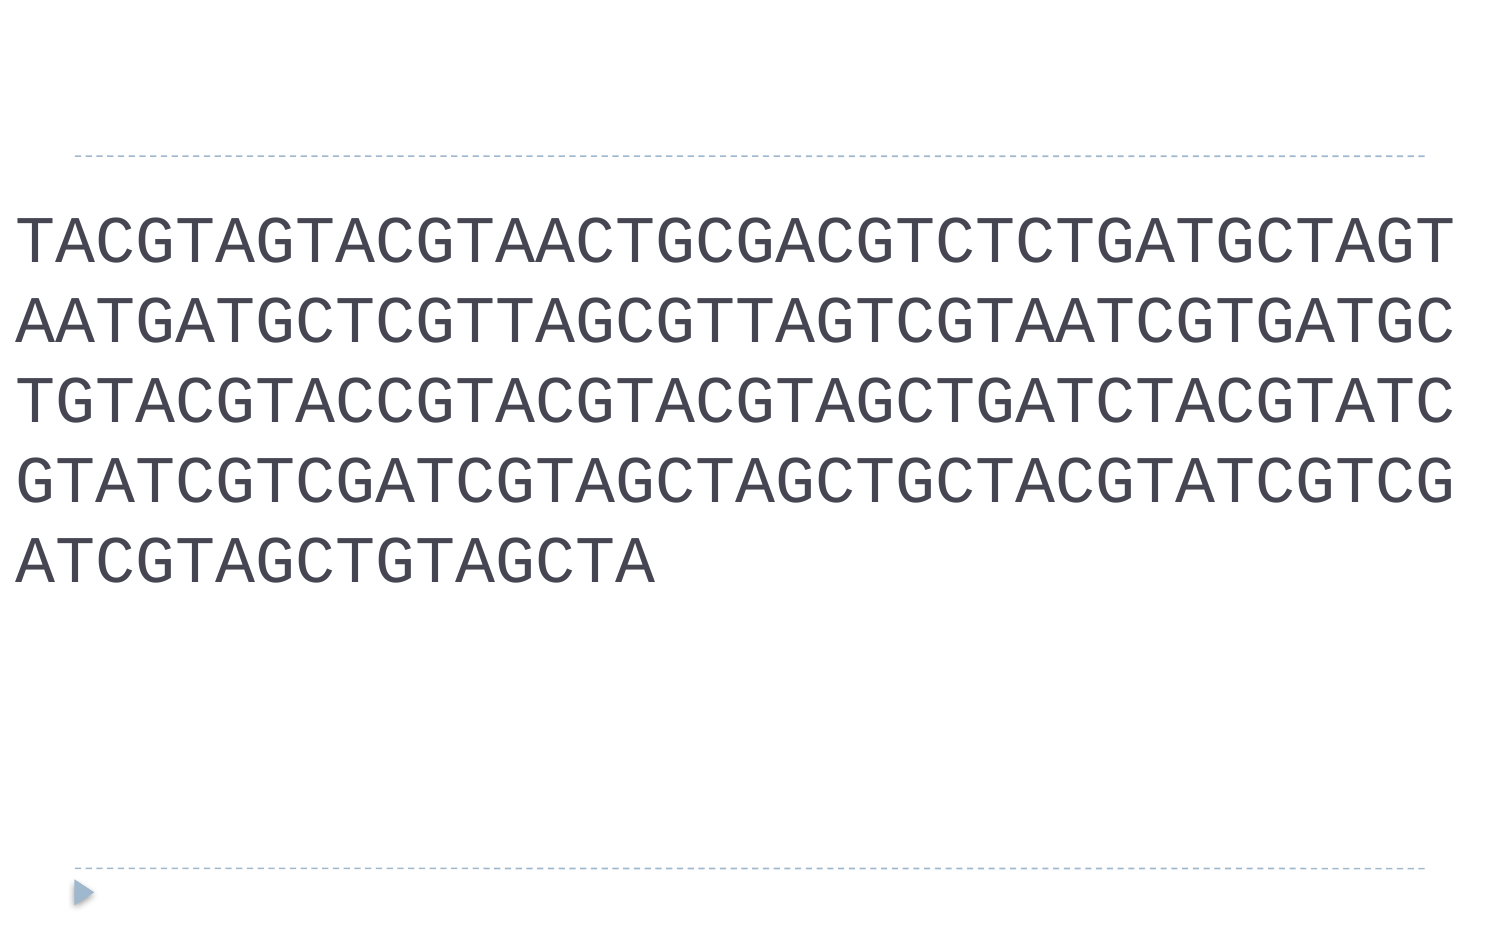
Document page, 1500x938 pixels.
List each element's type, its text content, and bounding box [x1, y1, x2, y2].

title TACGTAGTACGTAACTGCGACGTCTCTGATGCTAGTAATGATGCTCGTTAGCGTTAGTCGTAATCGTGATGCTGTACGTACCGTACGTACGTAGCTGATCTACGTATCGTATCGTCGATCGTAGCTAGCTGCTACGTATCGTCGATCGTAGCTGTAGCTA [0, 216, 1500, 603]
